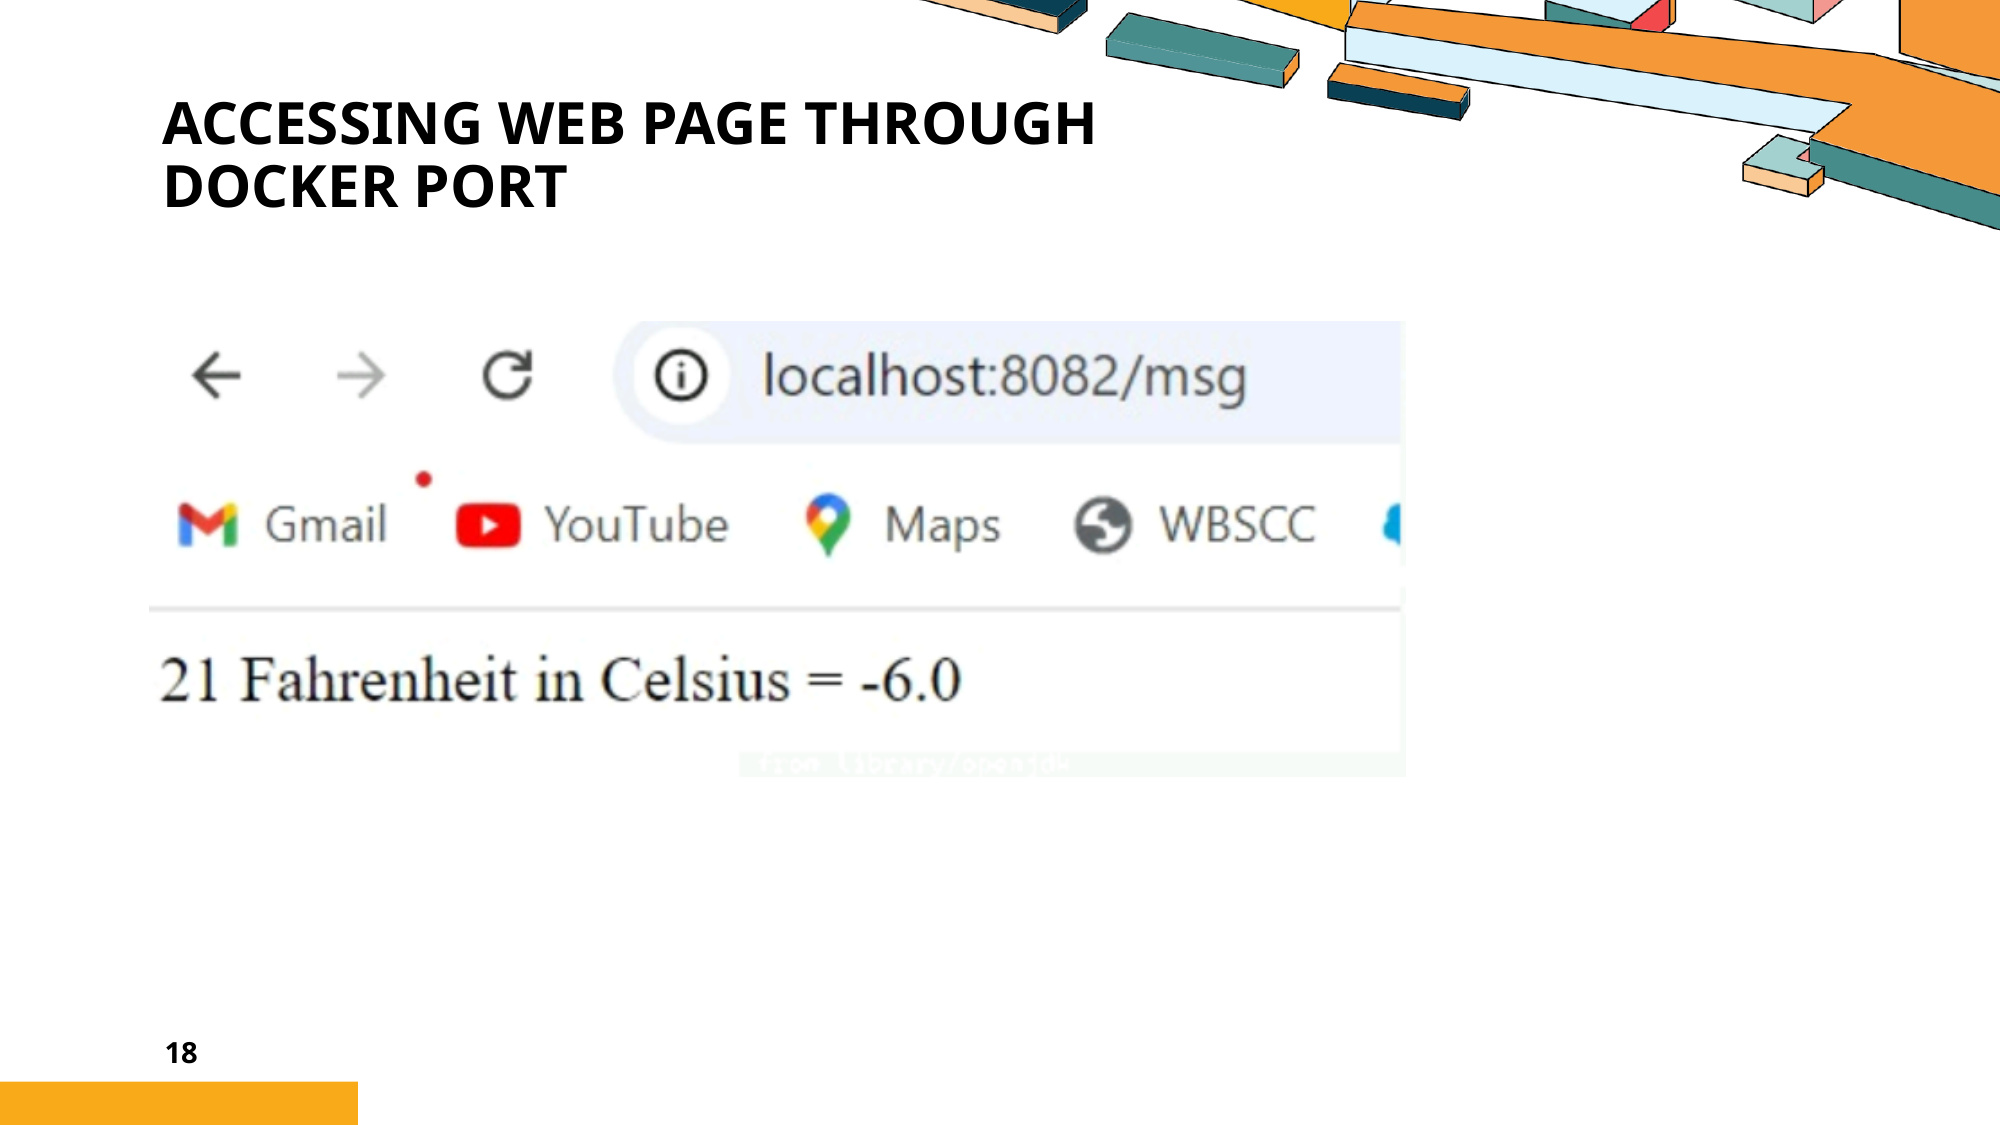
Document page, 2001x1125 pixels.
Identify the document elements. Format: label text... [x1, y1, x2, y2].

slide_number 18 [149, 1024, 345, 1085]
picture [816, 0, 2000, 236]
picture [149, 321, 1406, 777]
title Accessing web page through docker port [147, 22, 1160, 228]
